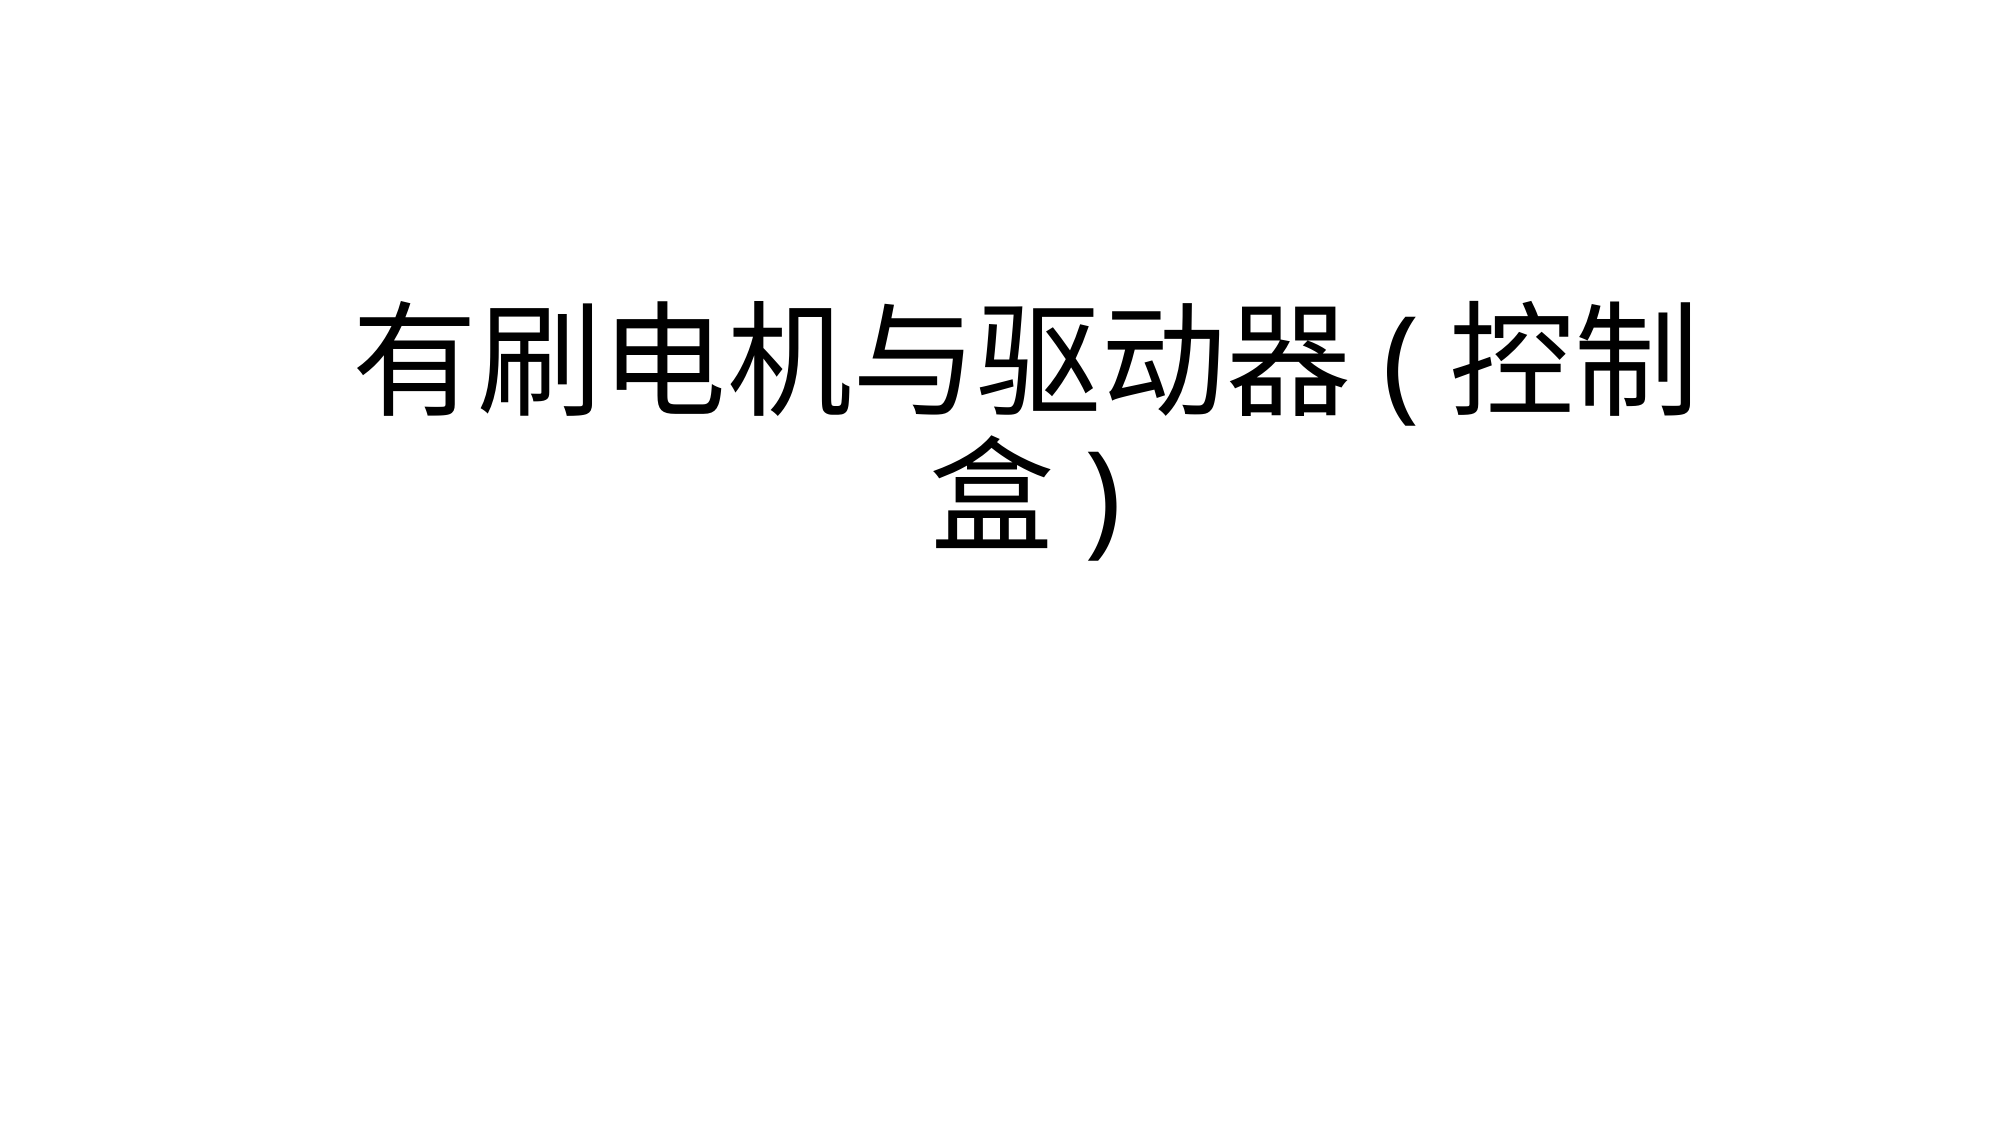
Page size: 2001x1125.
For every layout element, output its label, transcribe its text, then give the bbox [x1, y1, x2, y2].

title 有刷电机与驱动器(控制盒) [249, 184, 1802, 576]
